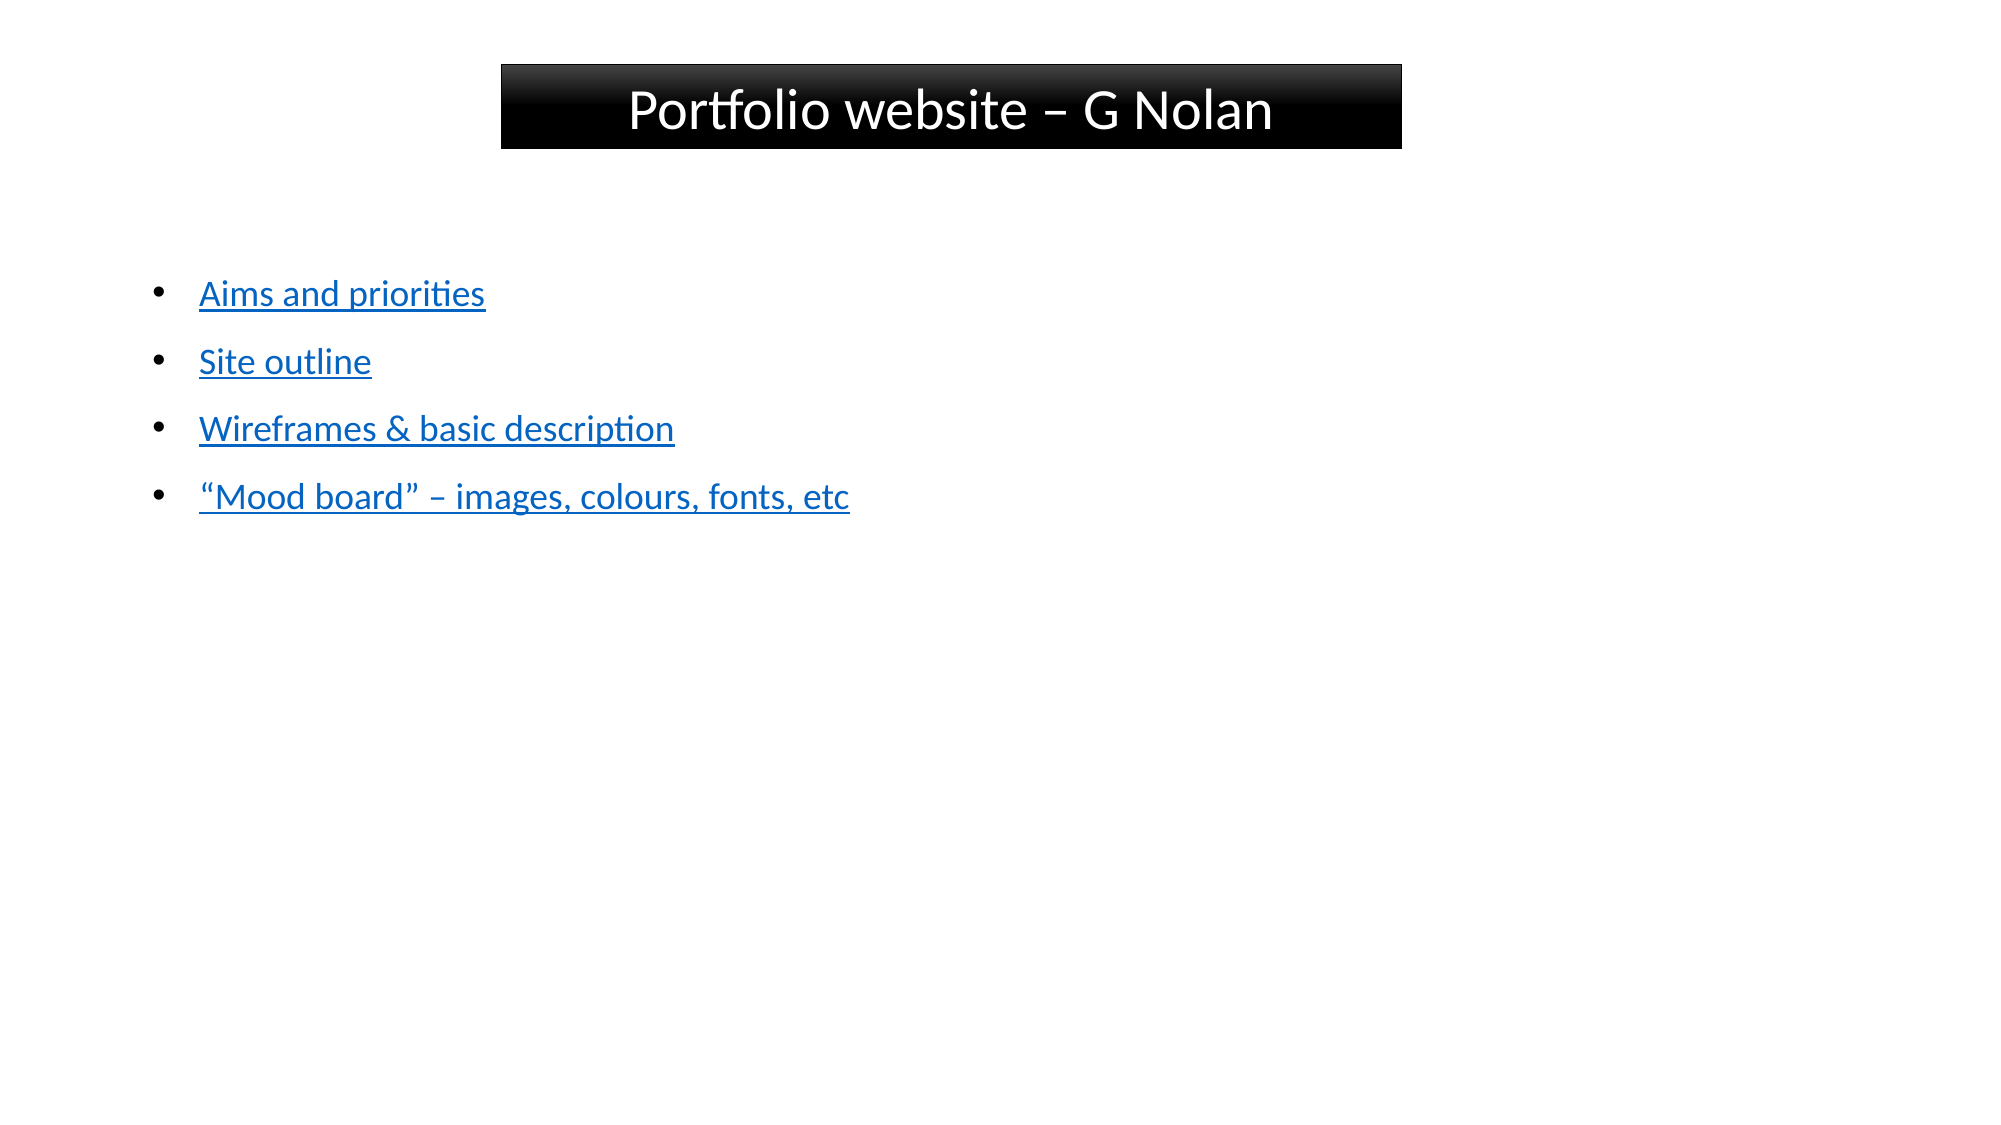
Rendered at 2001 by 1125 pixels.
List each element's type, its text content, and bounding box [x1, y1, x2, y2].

text_box Portfolio website – G Nolan [501, 64, 1402, 149]
text_box Aims and priorities Site outline Wireframes & basic description “Mood board” – images, colours, fonts, etc [137, 239, 866, 525]
